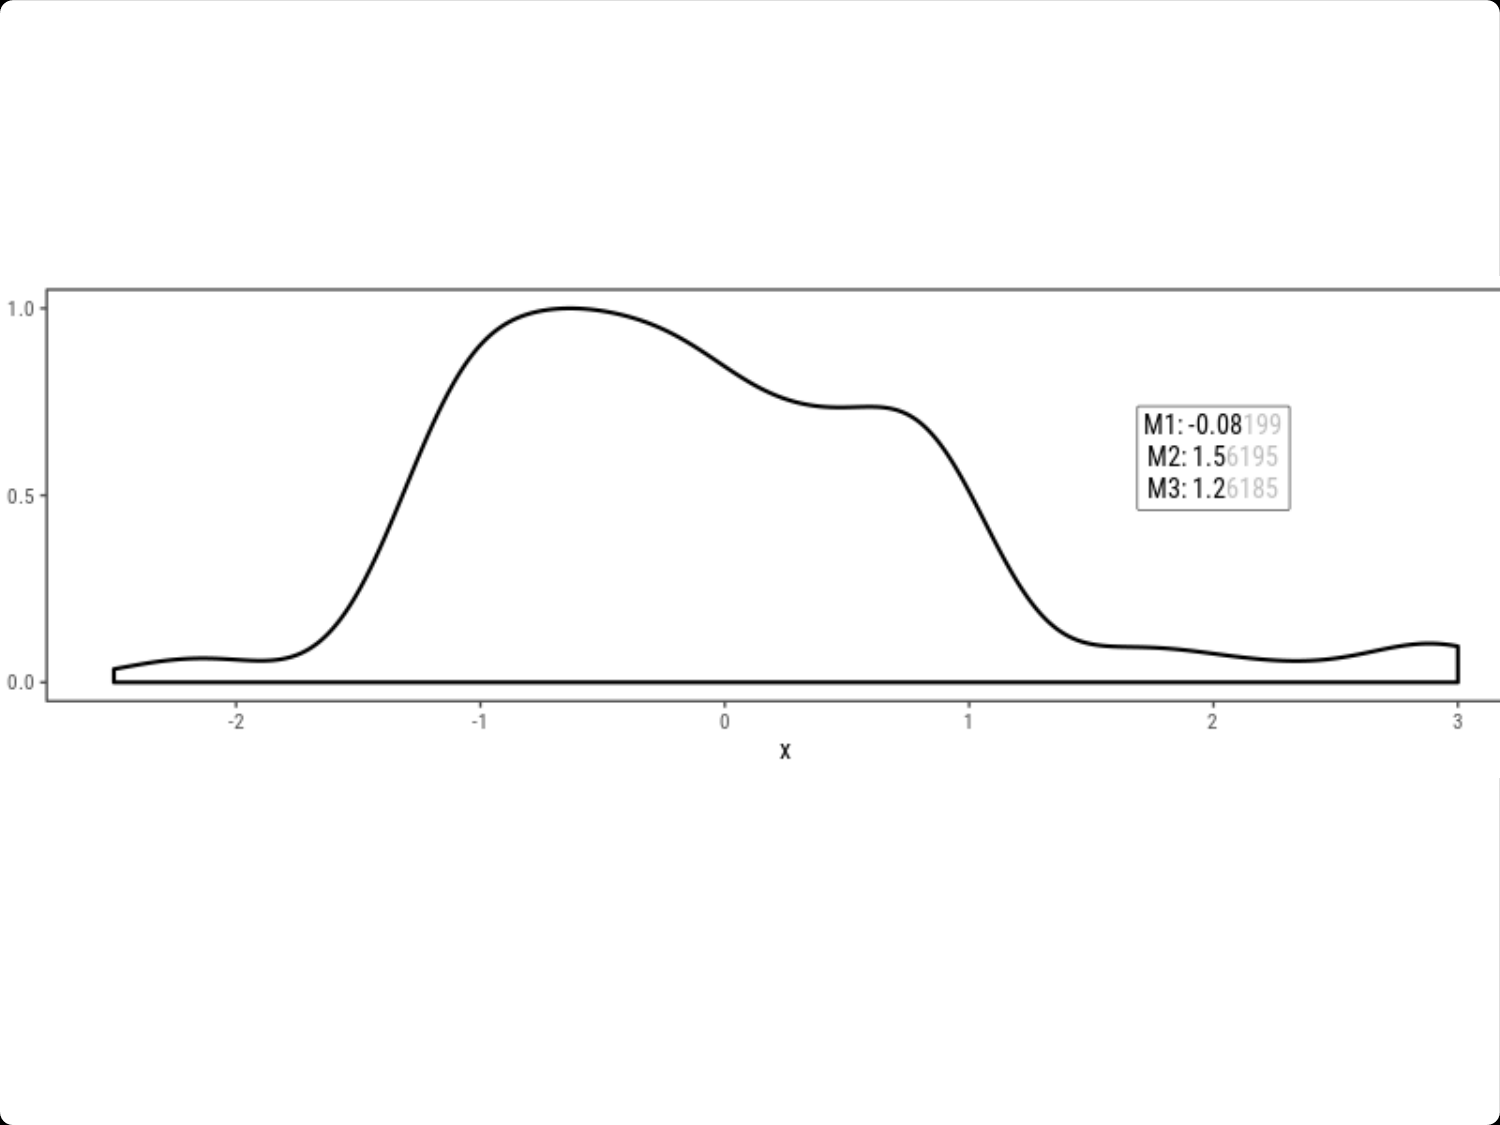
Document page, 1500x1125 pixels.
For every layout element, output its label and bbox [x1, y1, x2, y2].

picture [0, 276, 1500, 778]
